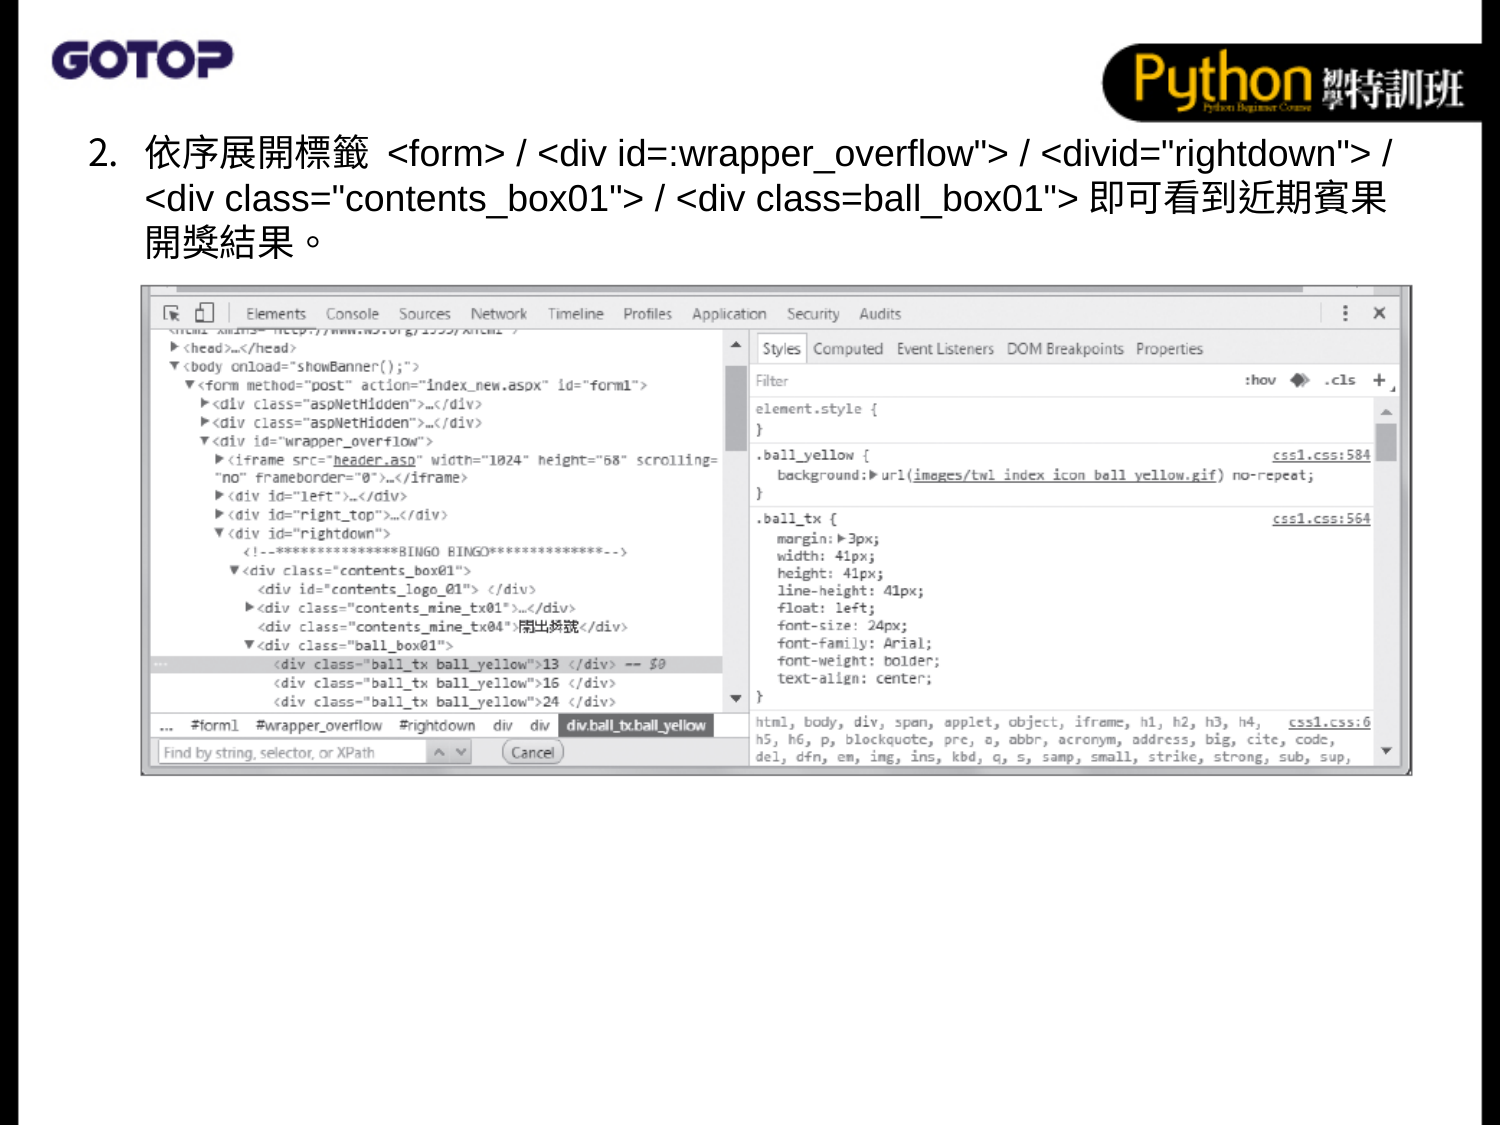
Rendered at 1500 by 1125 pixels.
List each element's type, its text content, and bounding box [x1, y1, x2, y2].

picture [0, 0, 1500, 1125]
list 依序展開標籤 <form> / <div id=:wrapper_overflow"> / <divid="rightdown"> / <div class="contents_box01"> / <div class=ball_box01">即可看到近期賓果開獎結果。 [70, 121, 1430, 1067]
